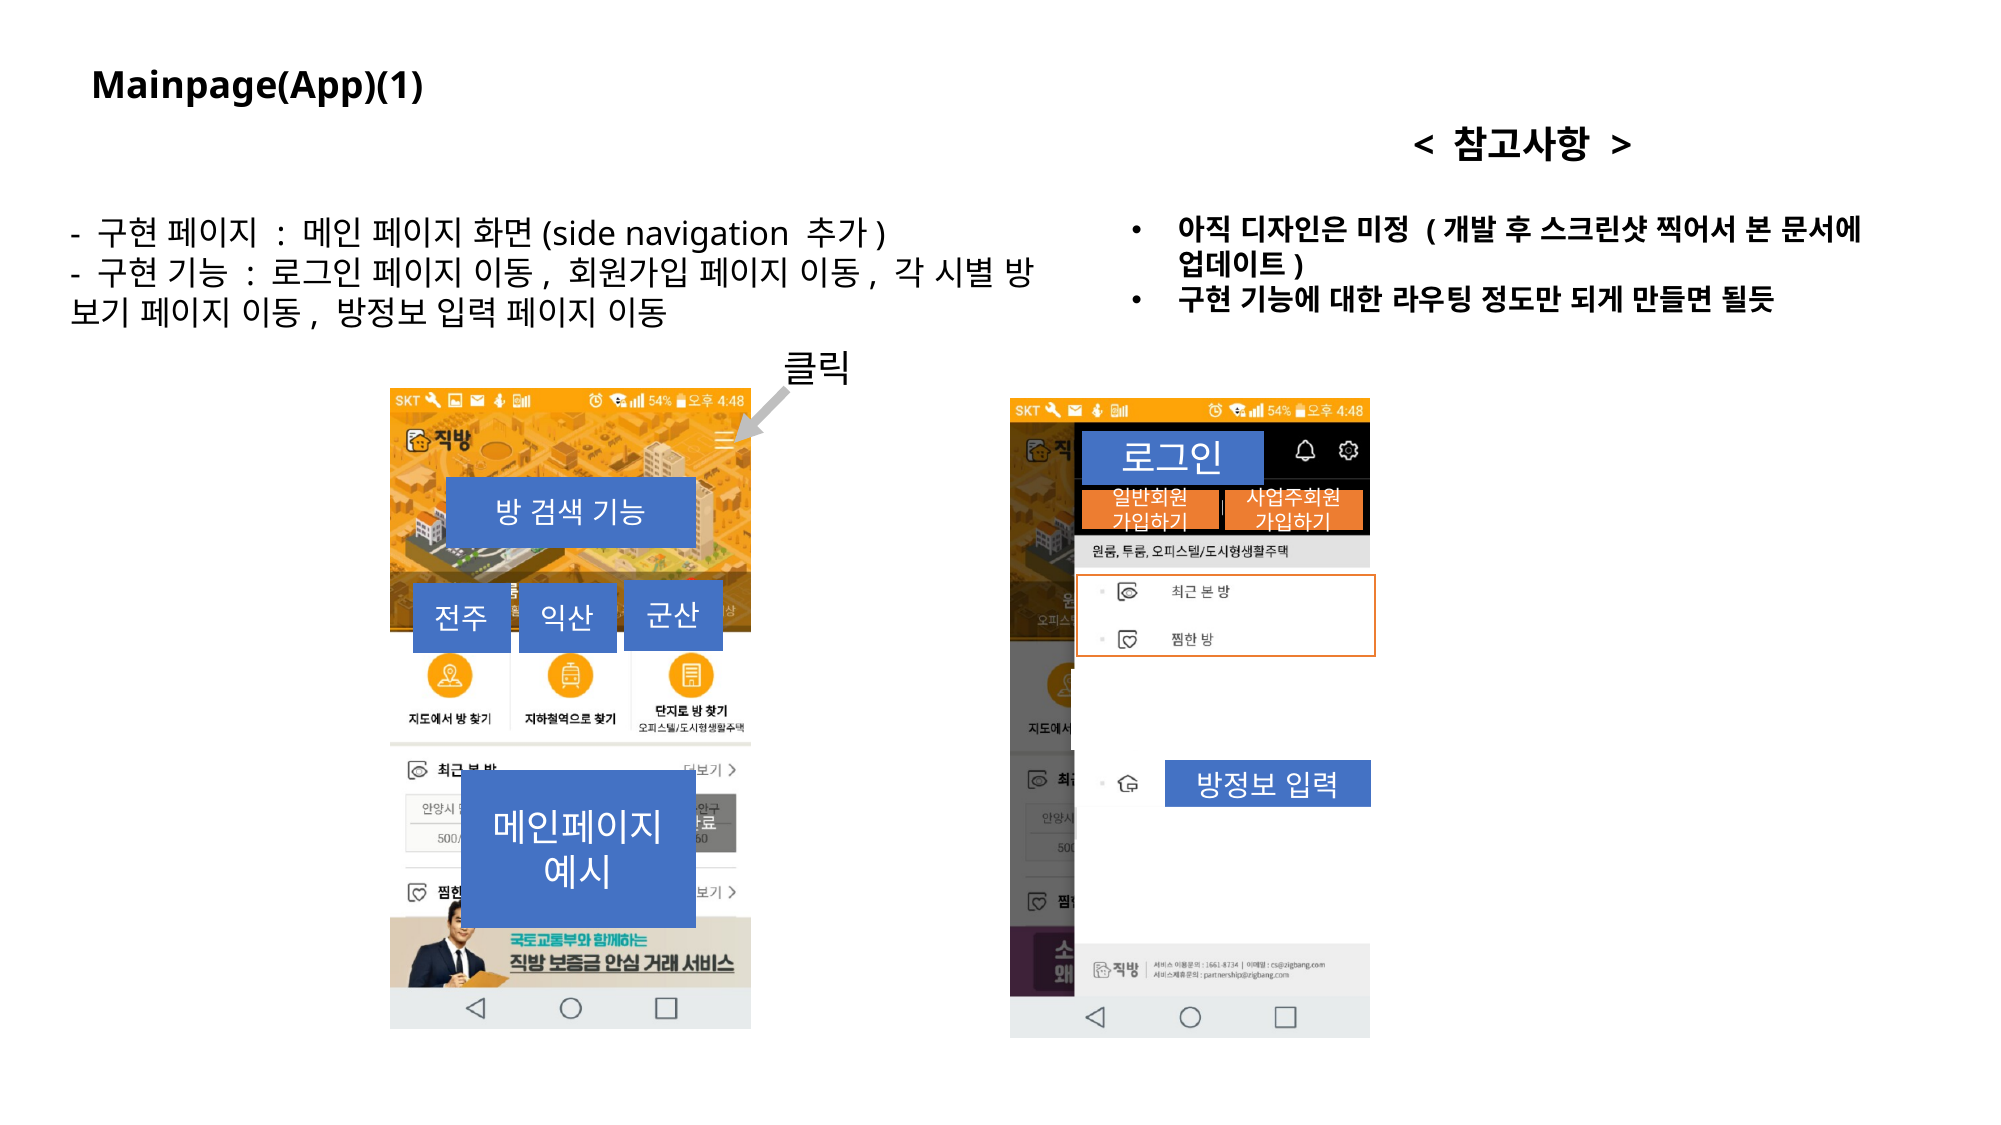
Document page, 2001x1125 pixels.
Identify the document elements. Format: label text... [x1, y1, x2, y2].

text_box [1370, 574, 1376, 657]
text_box Mainpage(App)(1) [76, 53, 861, 114]
picture [390, 388, 751, 1029]
text_box [1370, 806, 1376, 936]
text_box 클릭 [768, 337, 867, 398]
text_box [734, 388, 788, 443]
text_box - 구현 페이지 : 메인 페이지 화면(side navigation 추가) - 구현 기능 : 로그인 페이지 이동, 회원가입 페이지 이동, 각 시별 방 보기 페이지 이동, 방정보 입력 페이지 이동 [55, 205, 1056, 340]
text_box < 참고사항 > 아직 디자인은 미정 (개발 후 스크린샷 찍어서 본 문서에 업데이트) 구현 기능에 대한 라우팅 정도만 되게 만들면 될듯 [1116, 114, 1929, 324]
picture [1009, 398, 1370, 1038]
